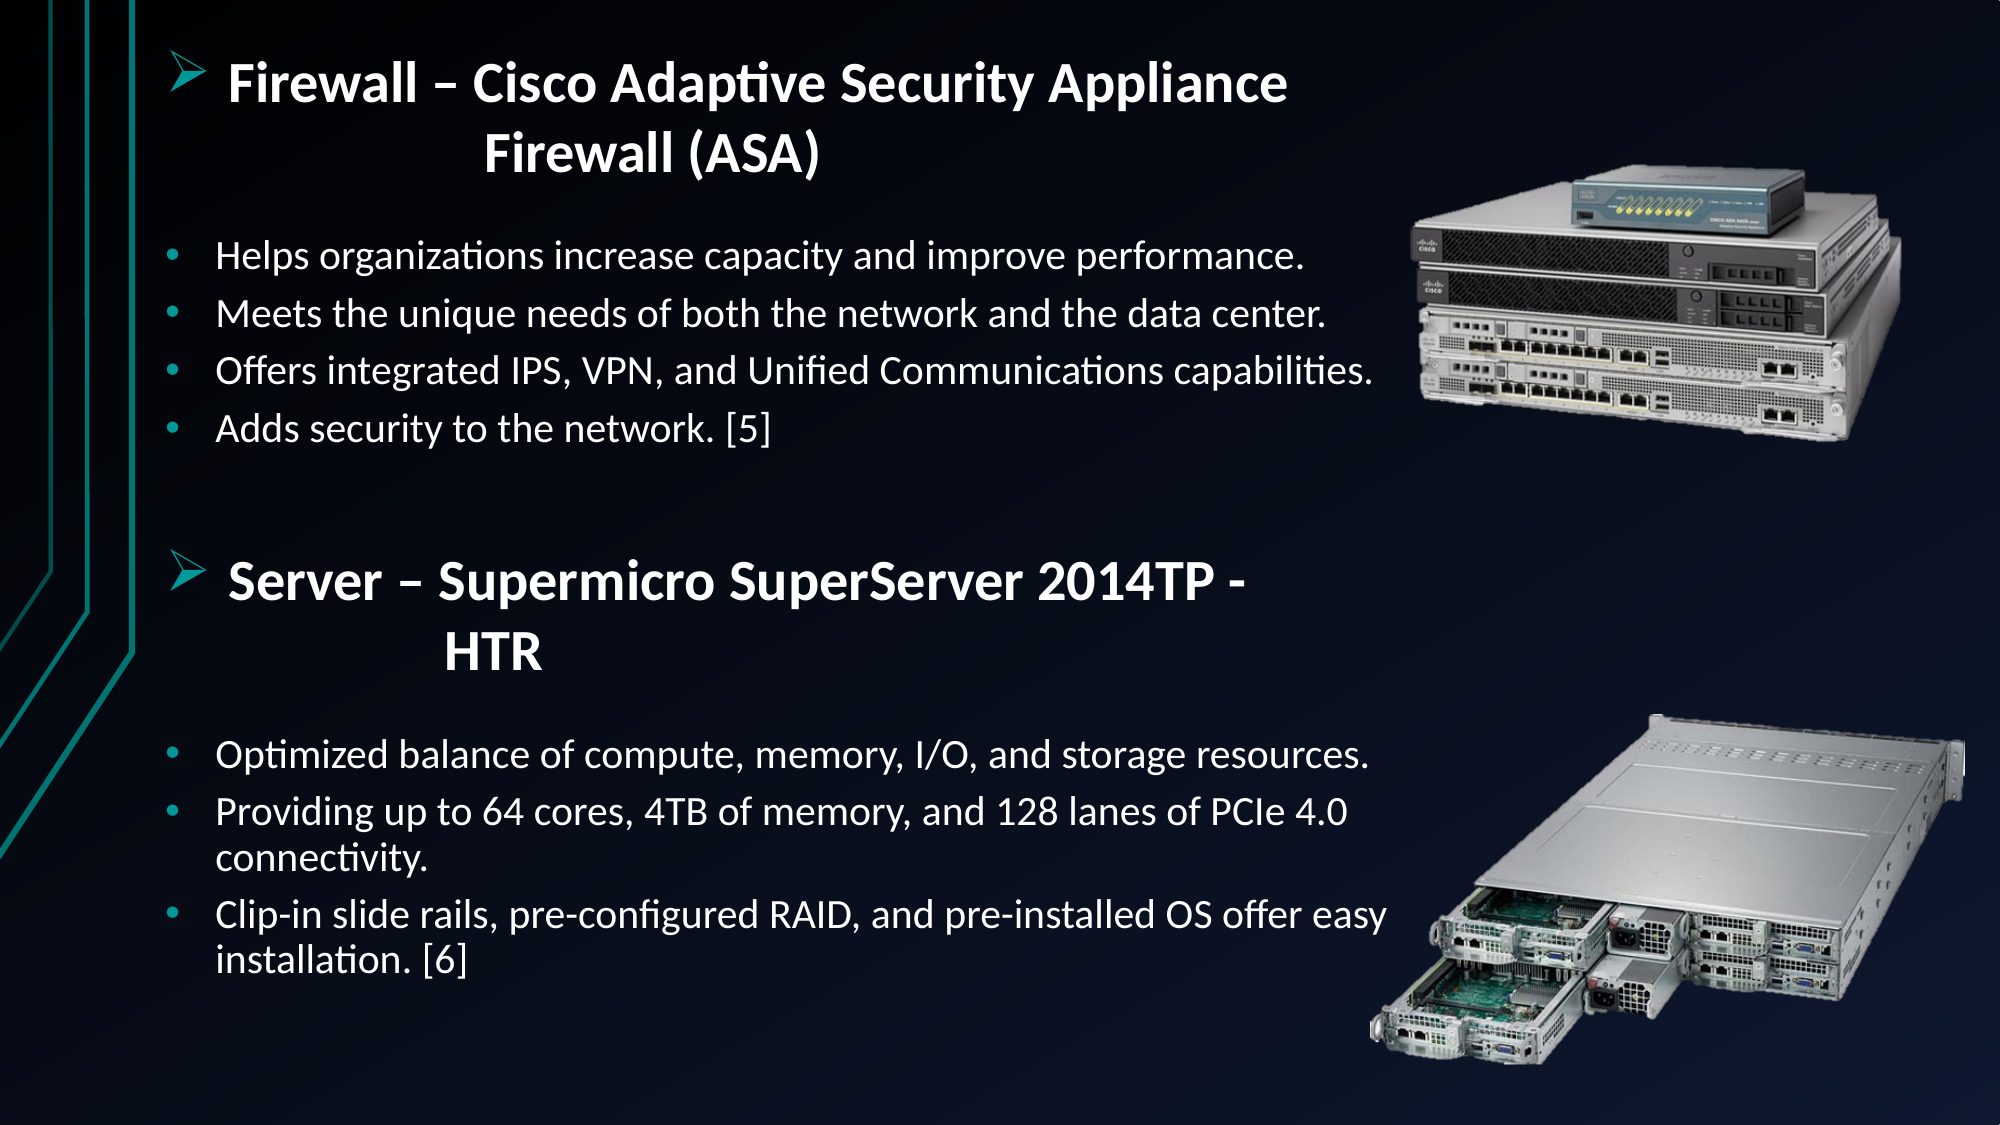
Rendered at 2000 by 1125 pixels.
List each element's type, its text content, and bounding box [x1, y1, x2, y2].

list Firewall – Cisco Adaptive Security Appliance Firewall (ASA) Helps organizations increase capacity and improve performance. Meets the unique needs of both the network and the data center. Offers integrated IPS, VPN, and Unified Communications capabilities. Adds security to the network. [5] Server – Supermicro SuperServer 2014TP - HTR Optimized balance of compute, memory, I/O, and storage resources. Providing up to 64 cores, 4TB of memory, and 128 lanes of PCIe 4.0 connectivity. Clip-in slide rails, pre-configured RAID, and pre-installed OS offer easy installation. [6] [145, 34, 1473, 1092]
picture [1369, 714, 1965, 1068]
picture [1324, 114, 1990, 489]
